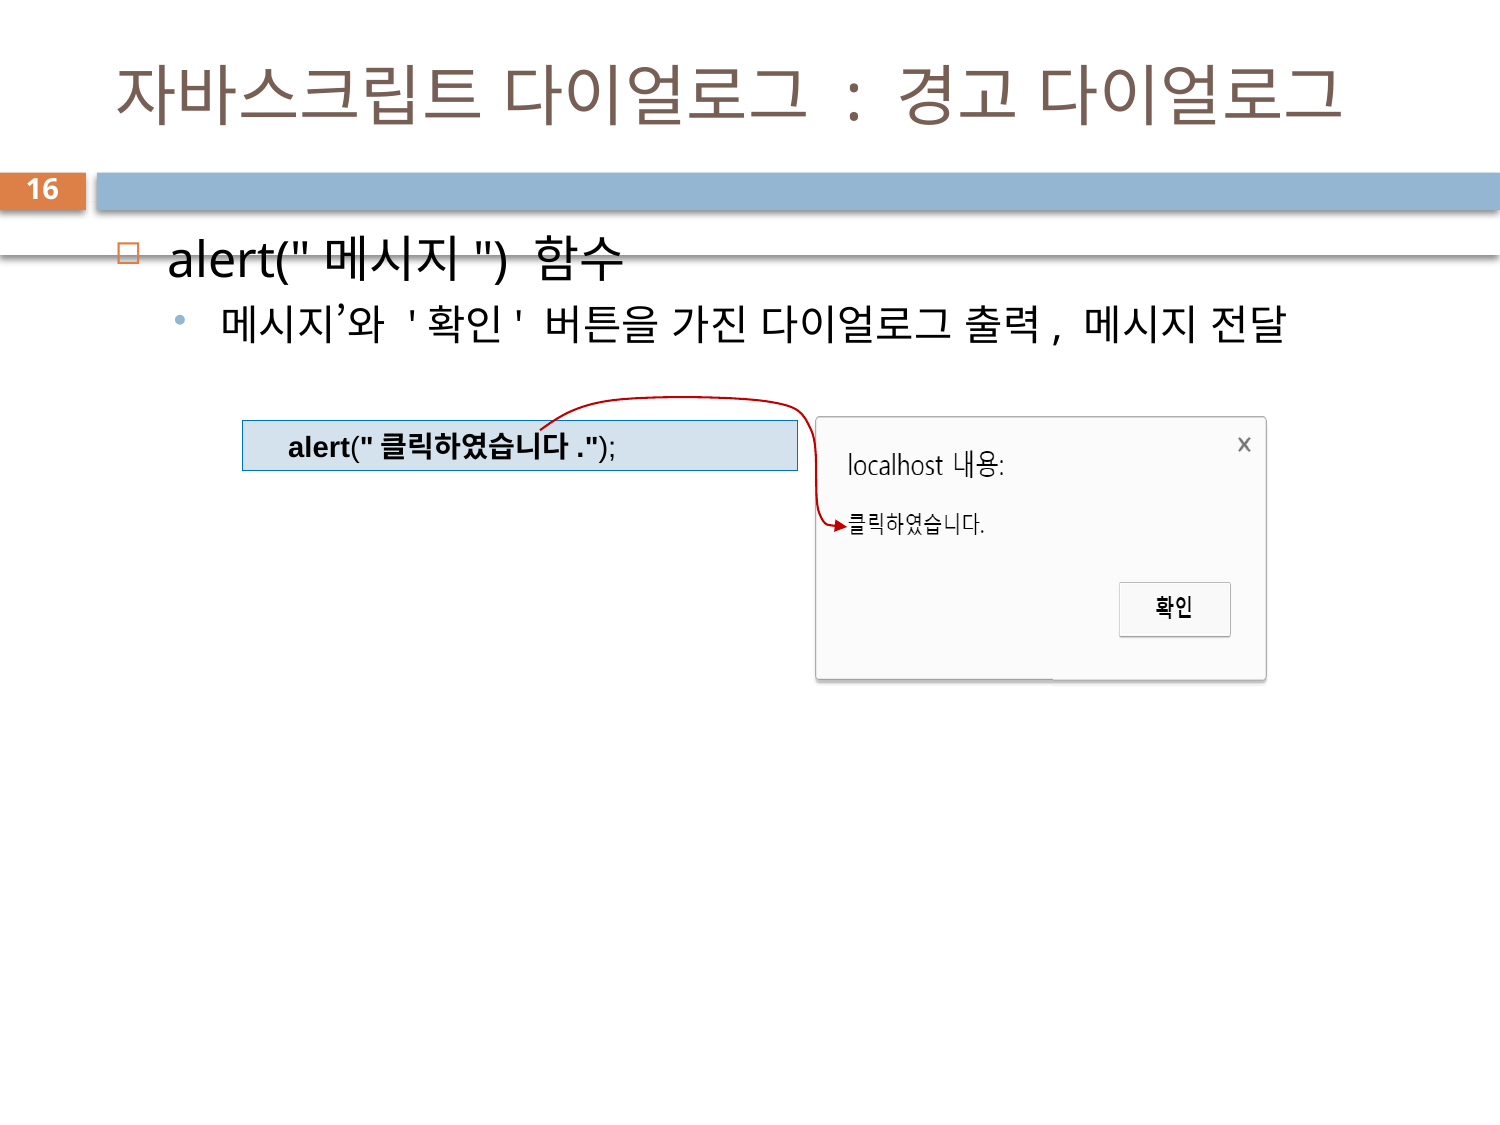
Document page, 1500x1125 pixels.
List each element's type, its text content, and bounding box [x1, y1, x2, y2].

text_box [539, 395, 804, 514]
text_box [809, 408, 1275, 693]
text_box alert("클릭하였습니다."); [242, 420, 666, 471]
title 자바스크립트 다이얼로그 : 경고 다이얼로그 [100, 37, 1438, 149]
list alert("메시지") 함수 메시지’와 '확인' 버튼을 가진 다이얼로그 출력, 메시지 전달 [100, 219, 1438, 1047]
slide_number 16 [0, 170, 87, 211]
